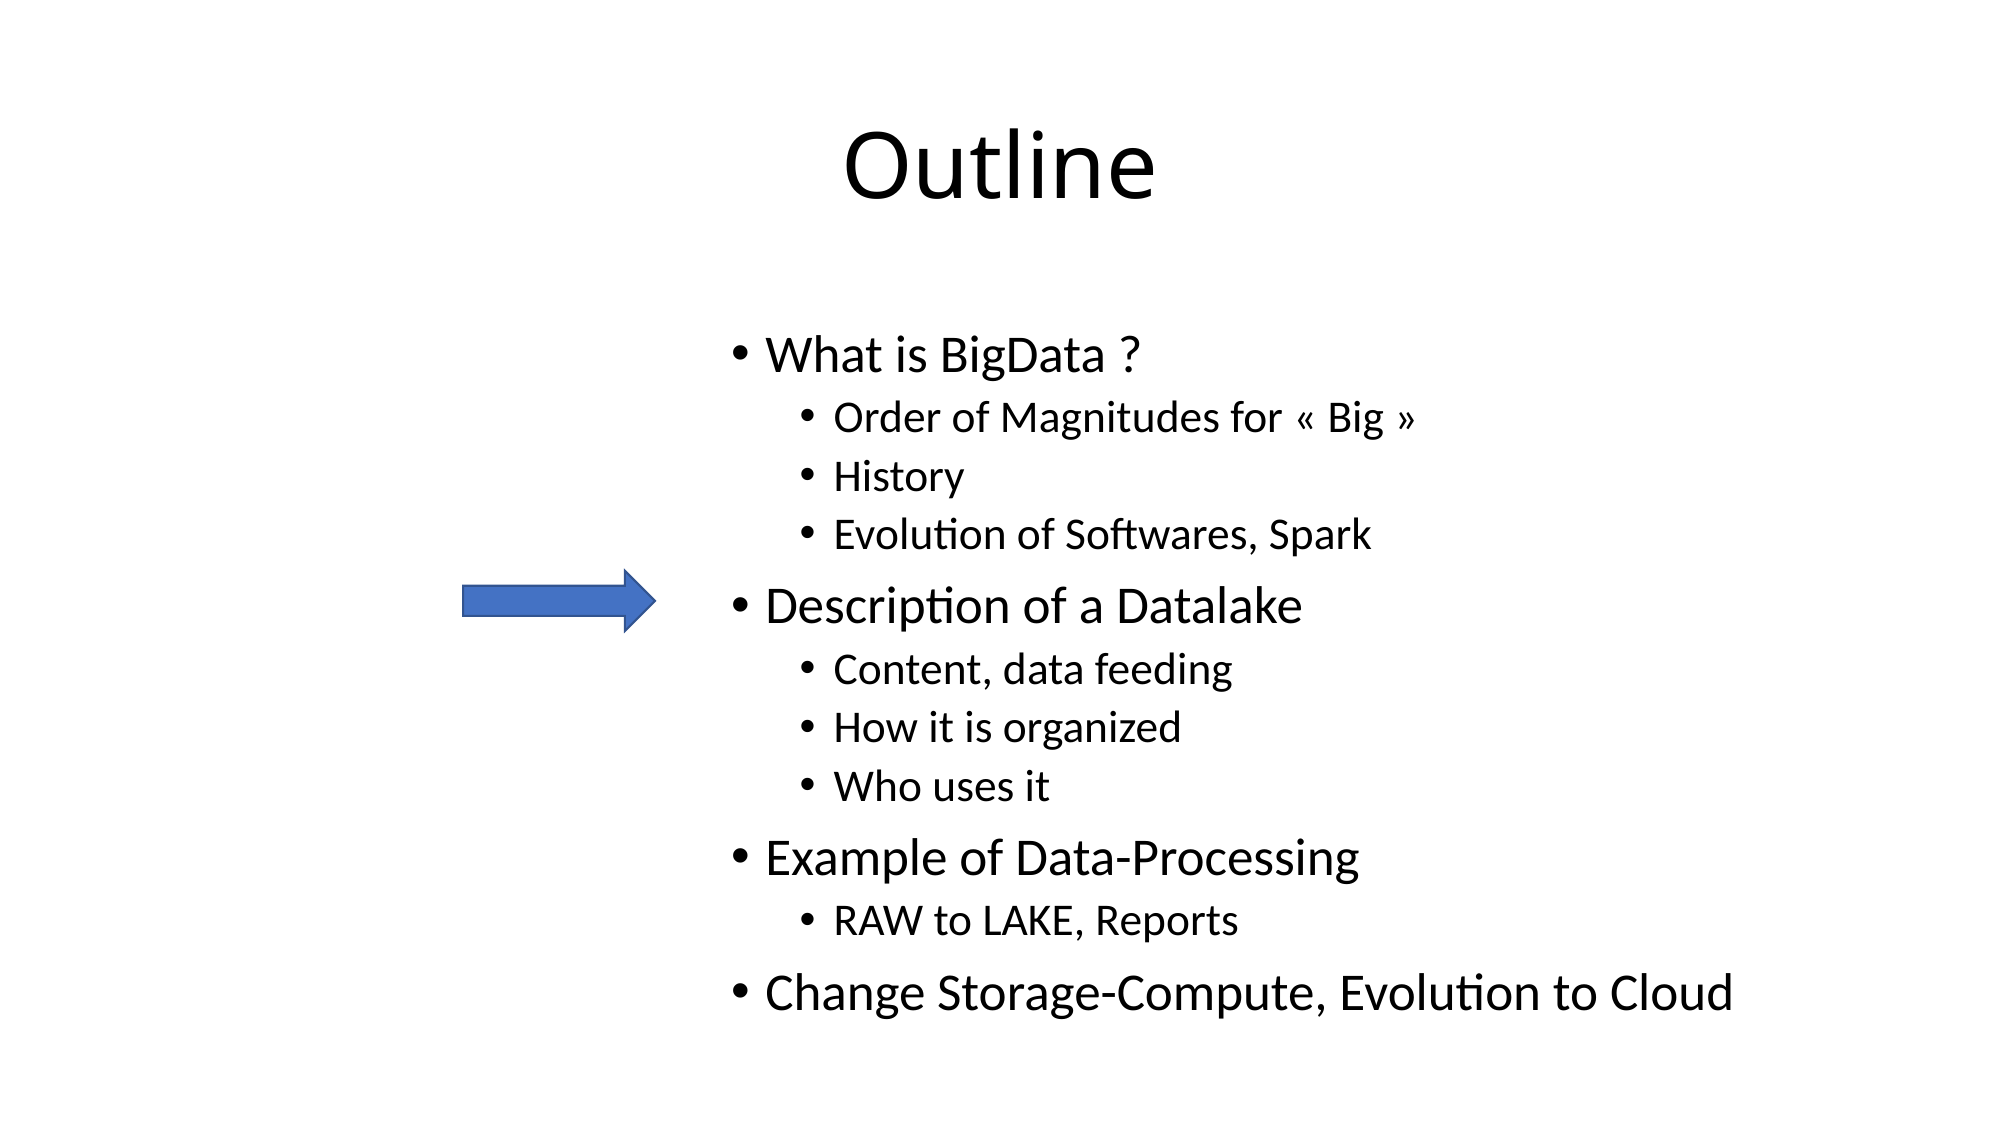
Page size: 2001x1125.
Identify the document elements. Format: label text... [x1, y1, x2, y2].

title Outline [137, 59, 1863, 278]
list What is BigData ? Order of Magnitudes for « Big » History Evolution of Softwares, Spark Description of a Datalake Content, data feeding How it is organized Who uses it Example of Data-Processing RAW to LAKE, Reports Change Storage-Compute, Evolution to Cloud [716, 319, 1895, 1033]
text_box [462, 568, 657, 634]
